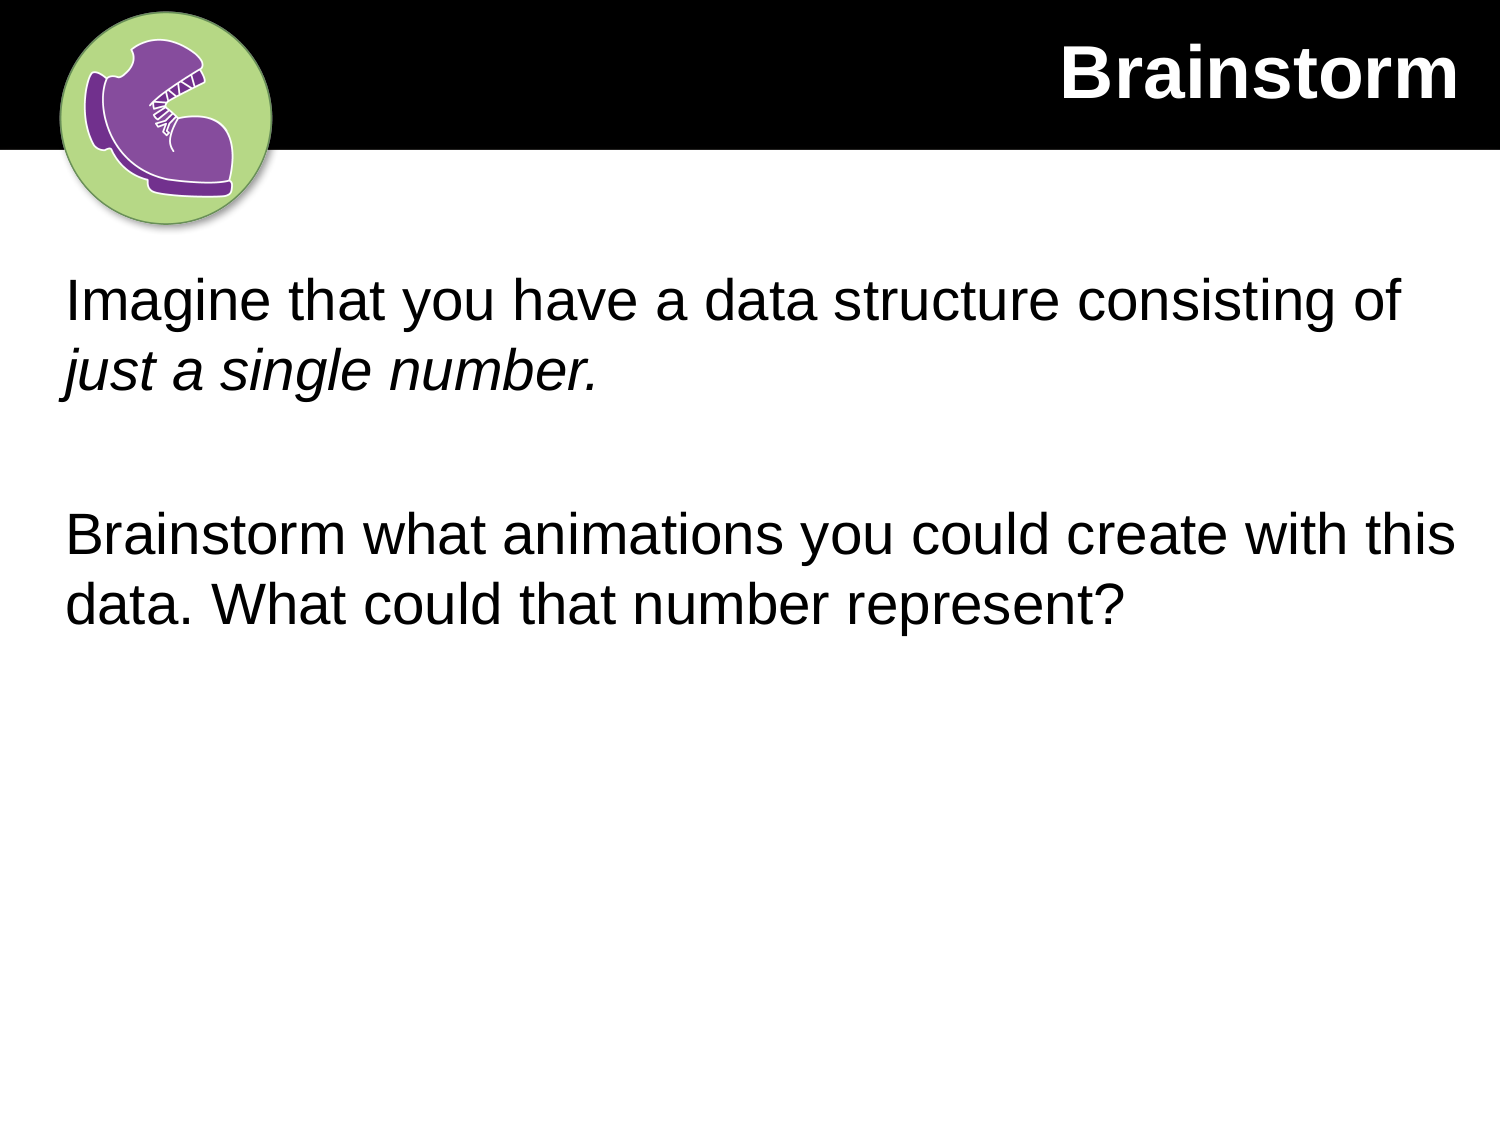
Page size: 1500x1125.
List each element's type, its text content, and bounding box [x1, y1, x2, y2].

title Brainstorm [50, 0, 1475, 138]
picture [50, 138, 288, 238]
list Imagine that you have a data structure consisting of just a single number. Brainstorm what animations you could create with this data. What could that number represent? [50, 254, 1475, 998]
